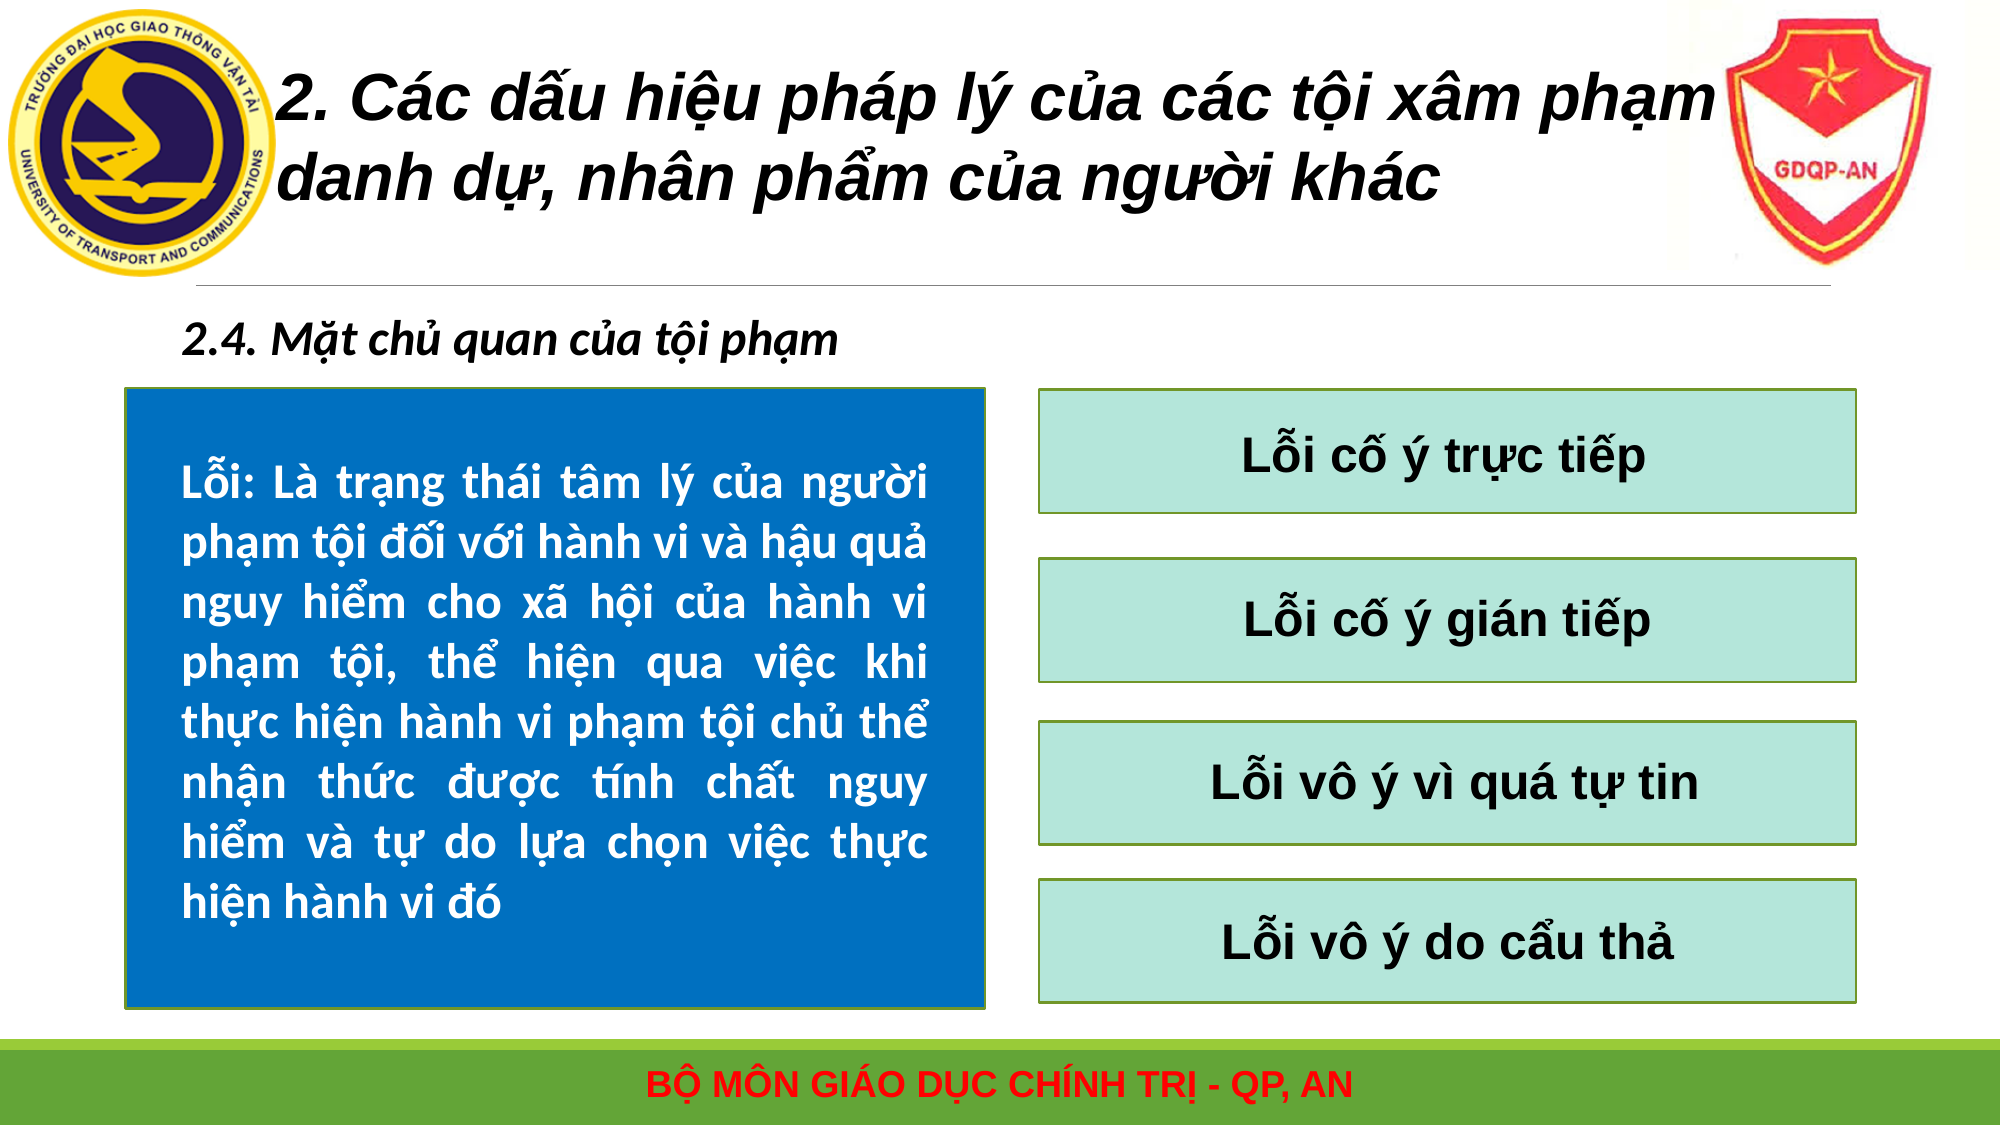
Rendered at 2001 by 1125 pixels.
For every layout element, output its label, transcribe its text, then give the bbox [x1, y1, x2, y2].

text_box [1038, 388, 1857, 514]
text_box Lỗi cố ý gián tiếp [1125, 579, 1771, 655]
text_box [1038, 720, 1857, 846]
picture [1666, 0, 2000, 271]
text_box [1038, 557, 1857, 683]
text_box BỘ MÔN GIÁO DỤC CHÍNH TRỊ - QP, AN [630, 1052, 1370, 1113]
text_box [1038, 878, 1857, 1004]
text_box 2.4. Mặt chủ quan của tội phạm [167, 298, 1000, 374]
text_box Lỗi vô ý vì quá tự tin [1140, 742, 1771, 817]
text_box [124, 387, 986, 1010]
text_box Lỗi cố ý trực tiếp [1070, 415, 1819, 491]
text_box 2. Các dấu hiệu pháp lý của các tội xâm phạm danh dự, nhân phẩm của người khác [284, 46, 1663, 222]
text_box Lỗi vô ý do cẩu thả [1112, 901, 1785, 977]
picture [8, 9, 277, 277]
text_box Lỗi: Là trạng thái tâm lý của người phạm tội đối với hành vi và hậu quả nguy hiểm cho xã hội của hành vi phạm tội, thể hiện qua việc khi thực hiện hành vi phạm tội chủ thể nhận thức được tính chất nguy hiểm và tự do lựa chọn việc thực hiện hành vi đó [167, 441, 944, 936]
